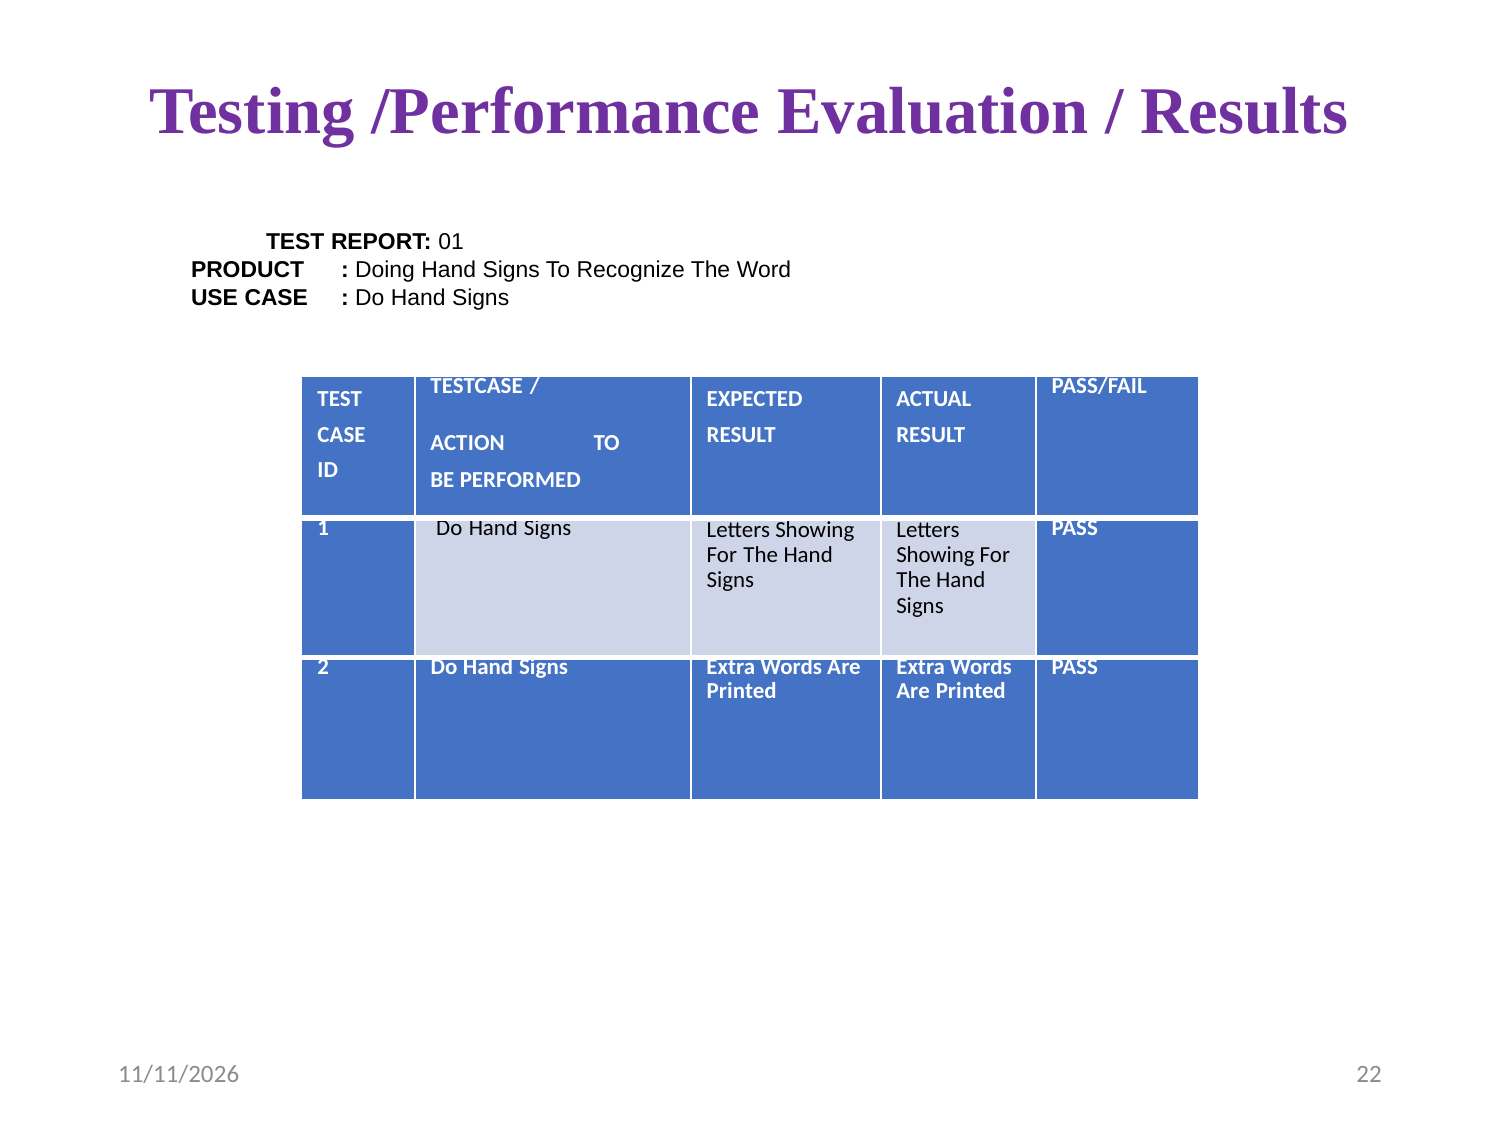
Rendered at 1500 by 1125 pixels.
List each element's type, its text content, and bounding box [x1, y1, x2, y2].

table_cell Extra Words Are Printed [882, 660, 1035, 799]
table_cell Do Hand Signs [416, 521, 690, 655]
slide_number 22 [1059, 1042, 1397, 1103]
table_header TEST CASE ID [302, 377, 414, 515]
table_cell PASS [1037, 660, 1198, 799]
table_cell Do Hand Signs [416, 660, 690, 799]
title Testing /Performance Evaluation / Results [103, 59, 1397, 164]
table_header ACTUAL RESULT [882, 377, 1035, 515]
table_cell Letters Showing For The Hand Signs [882, 521, 1035, 655]
table_cell PASS [1037, 521, 1198, 655]
table_cell Extra Words Are Printed [692, 660, 880, 799]
text_box TEST REPORT: 01 PRODUCT : Doing Hand Signs To Recognize The Word USE CASE : Do Hand Signs [176, 219, 830, 362]
table_header PASS/FAIL [1037, 377, 1198, 515]
table_cell 1 [302, 521, 414, 655]
table_cell 2 [302, 660, 414, 799]
table_cell Letters Showing For The Hand Signs [692, 521, 880, 655]
table_header EXPECTED RESULT [692, 377, 880, 515]
table_header TESTCASE / ACTION TO BE PERFORMED [416, 377, 690, 515]
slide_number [103, 1042, 441, 1103]
